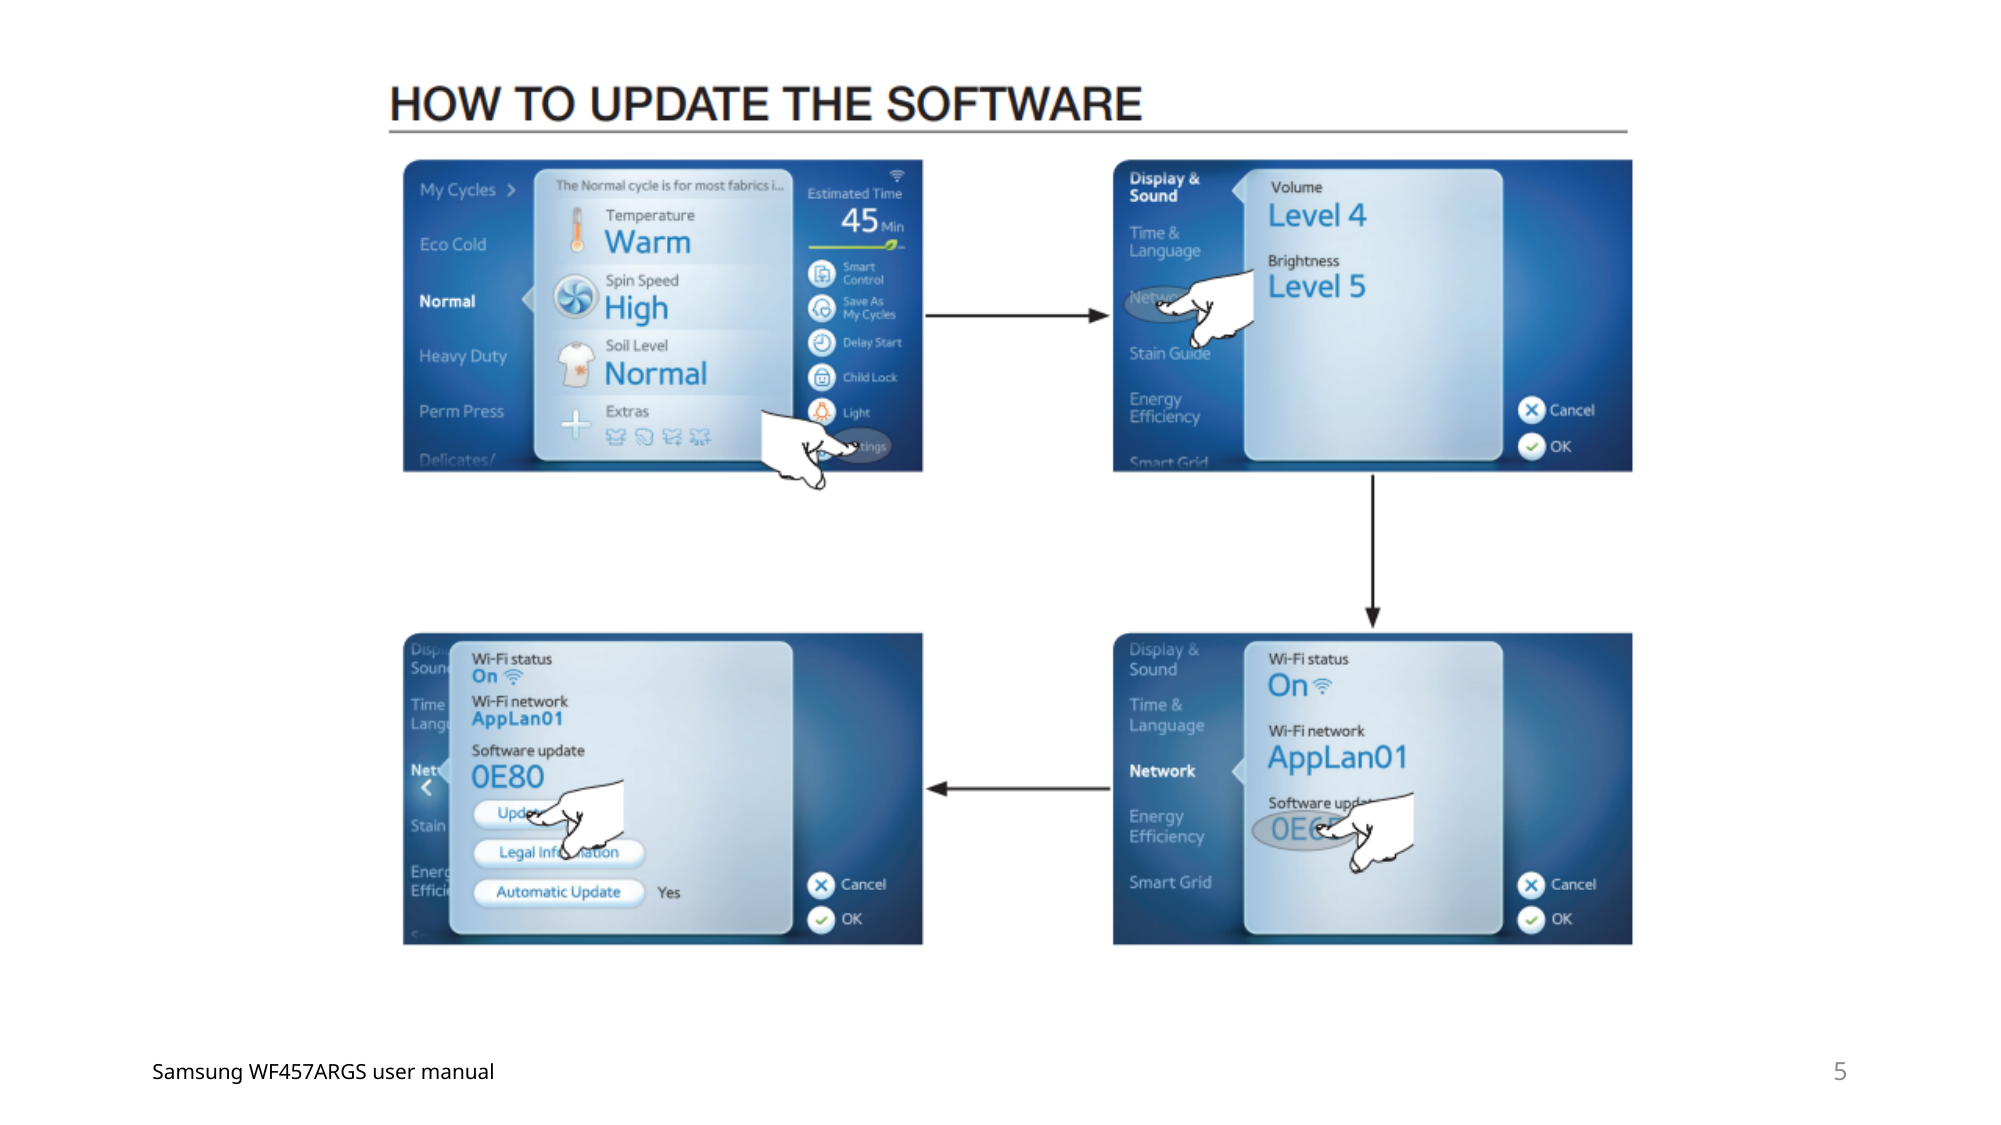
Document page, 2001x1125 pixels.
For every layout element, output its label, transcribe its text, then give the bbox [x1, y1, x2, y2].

list Samsung WF457ARGS user manual [137, 1042, 1393, 1103]
picture [347, 152, 1653, 951]
slide_number 5 [1412, 1042, 1863, 1103]
picture [372, 74, 1628, 146]
